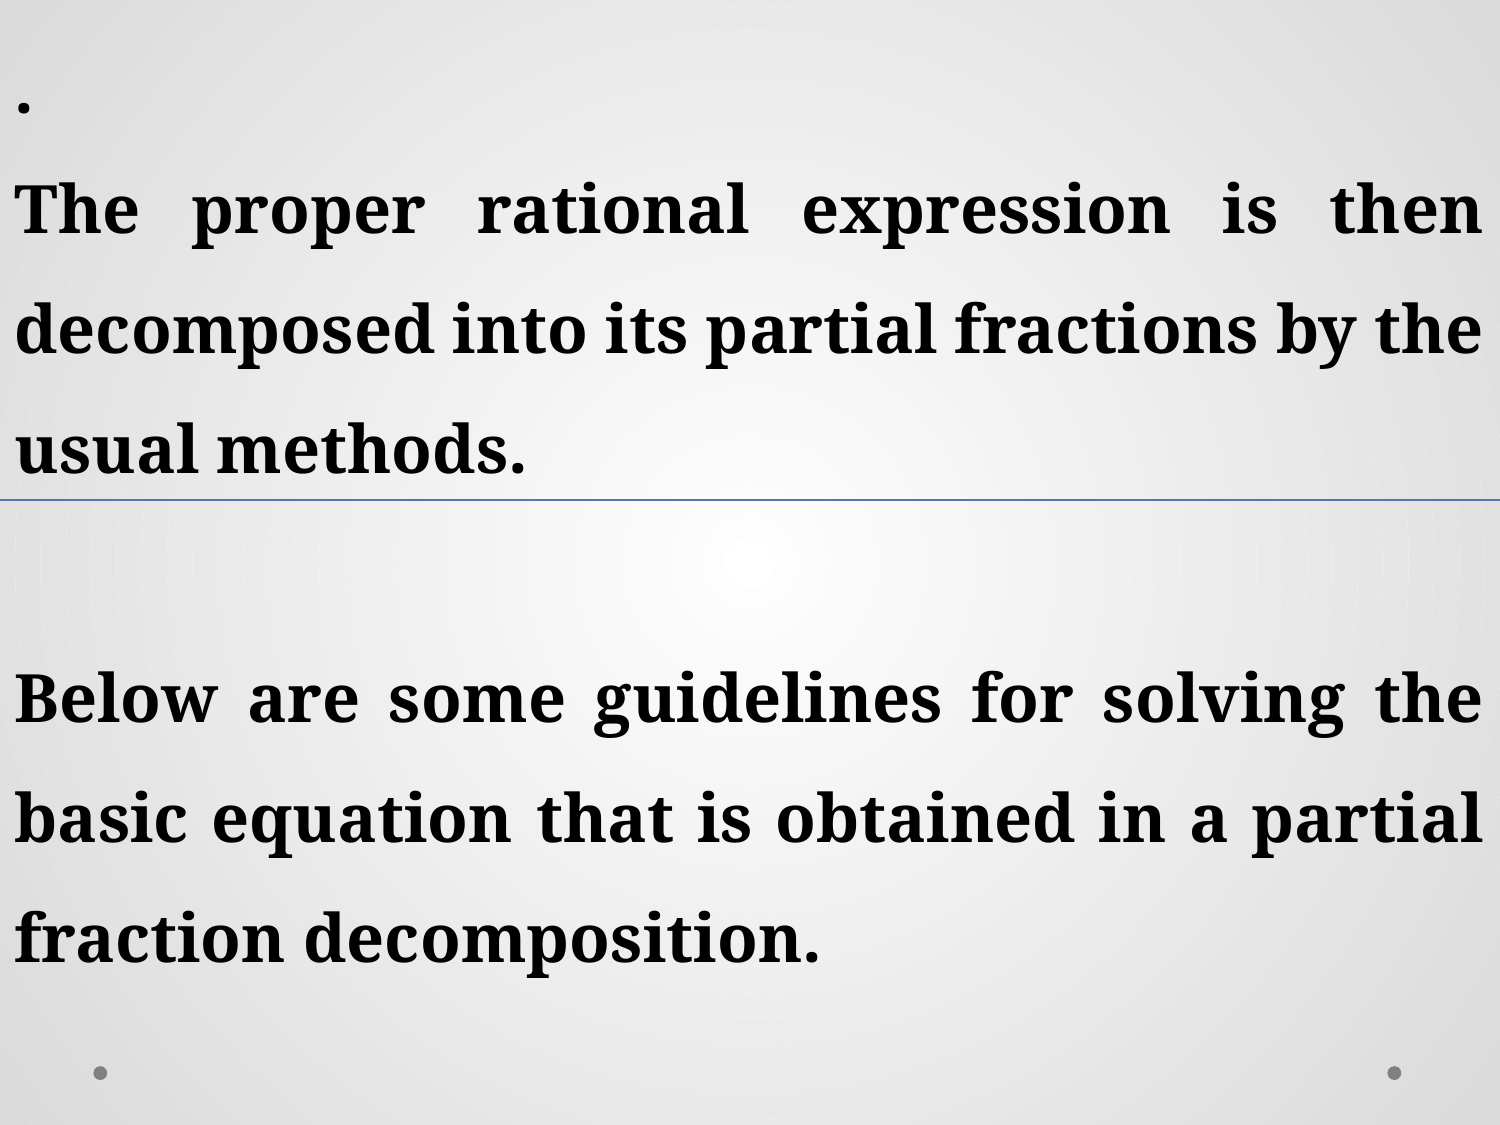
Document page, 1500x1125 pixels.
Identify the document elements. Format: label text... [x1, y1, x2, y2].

text_box Below are some guidelines for solving the basic equation that is obtained in a partial fraction decomposition. [0, 608, 1500, 984]
